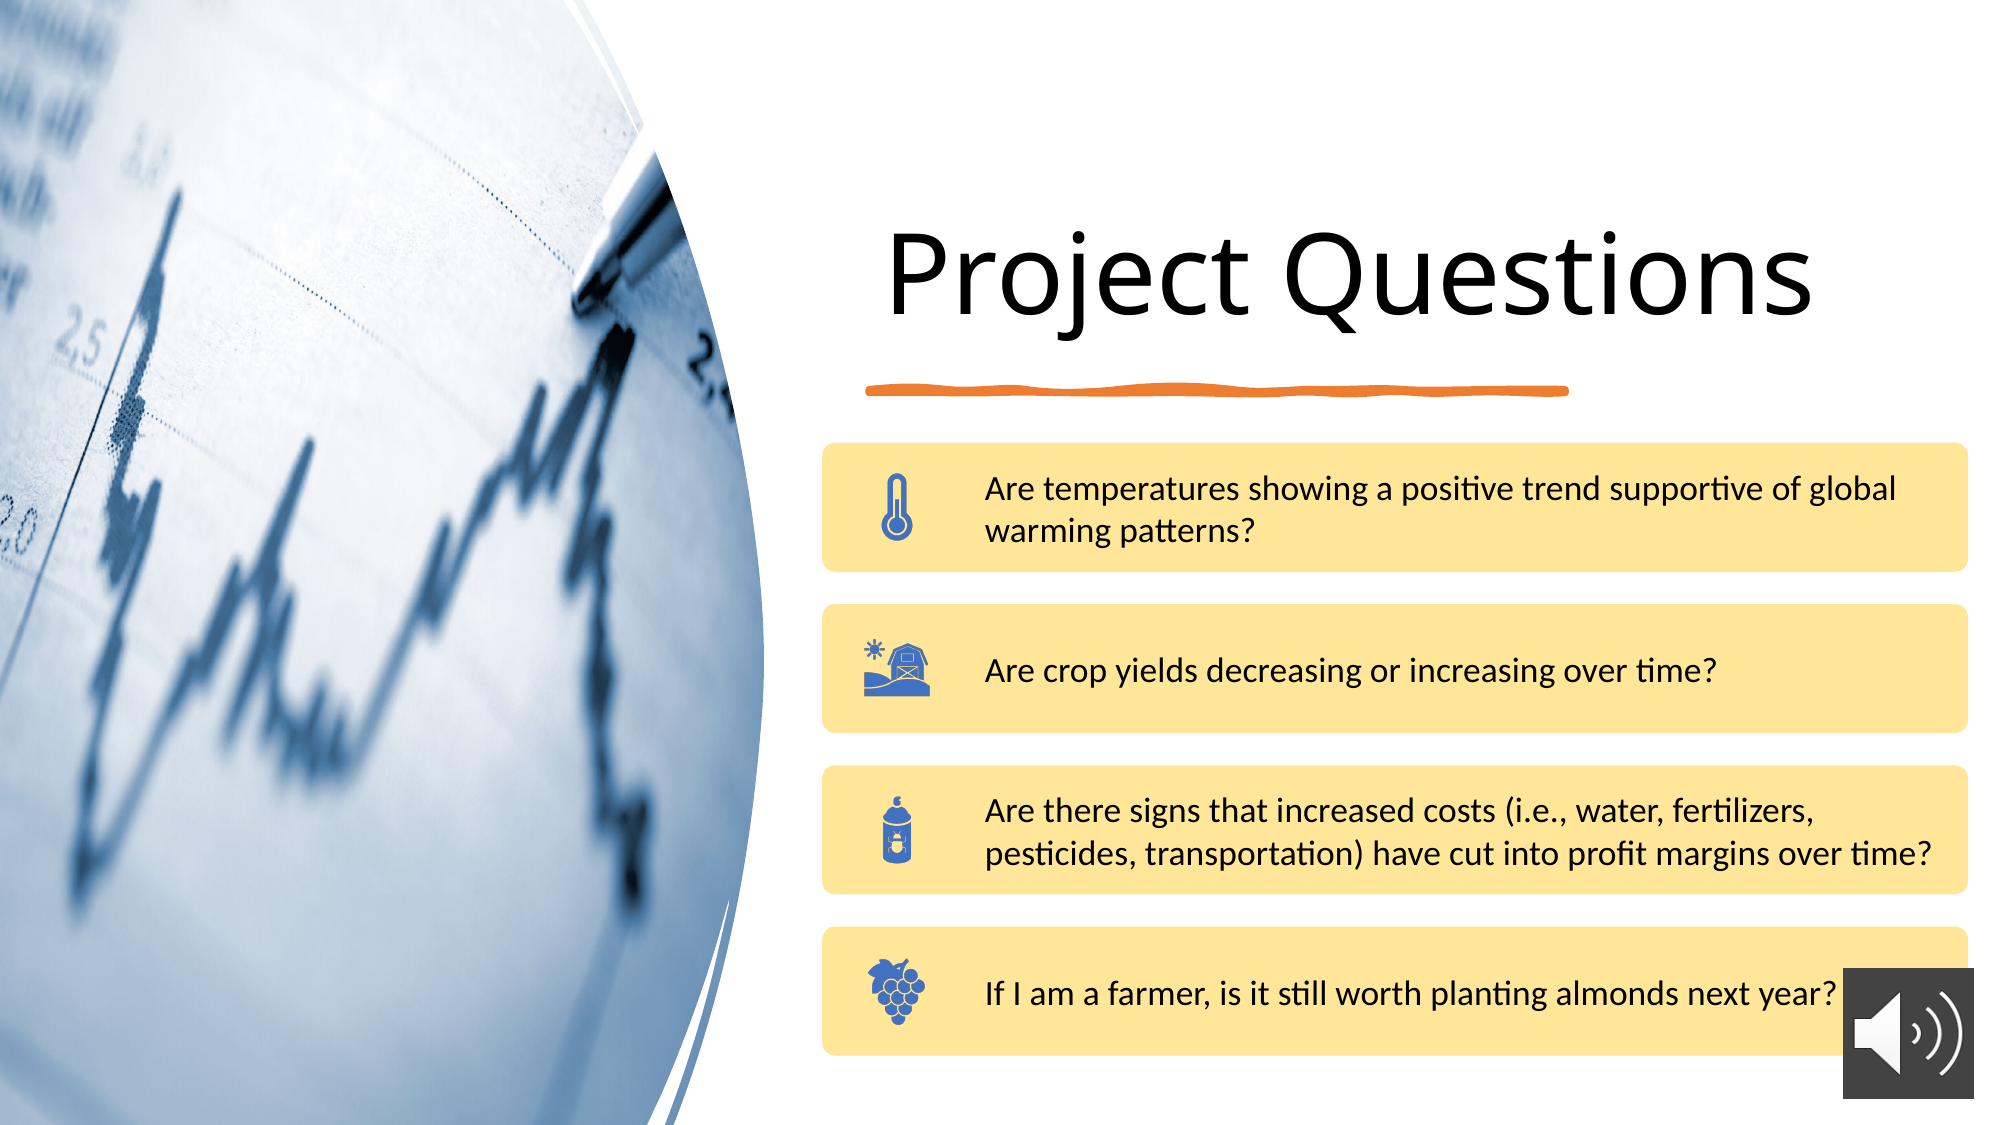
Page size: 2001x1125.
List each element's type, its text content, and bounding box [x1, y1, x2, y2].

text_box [822, 442, 1968, 1056]
text_box [867, 385, 1567, 396]
picture [1841, 966, 1975, 1100]
picture [0, 0, 764, 1125]
title Project Questions [869, 53, 1895, 347]
text_box [764, 0, 2000, 1125]
